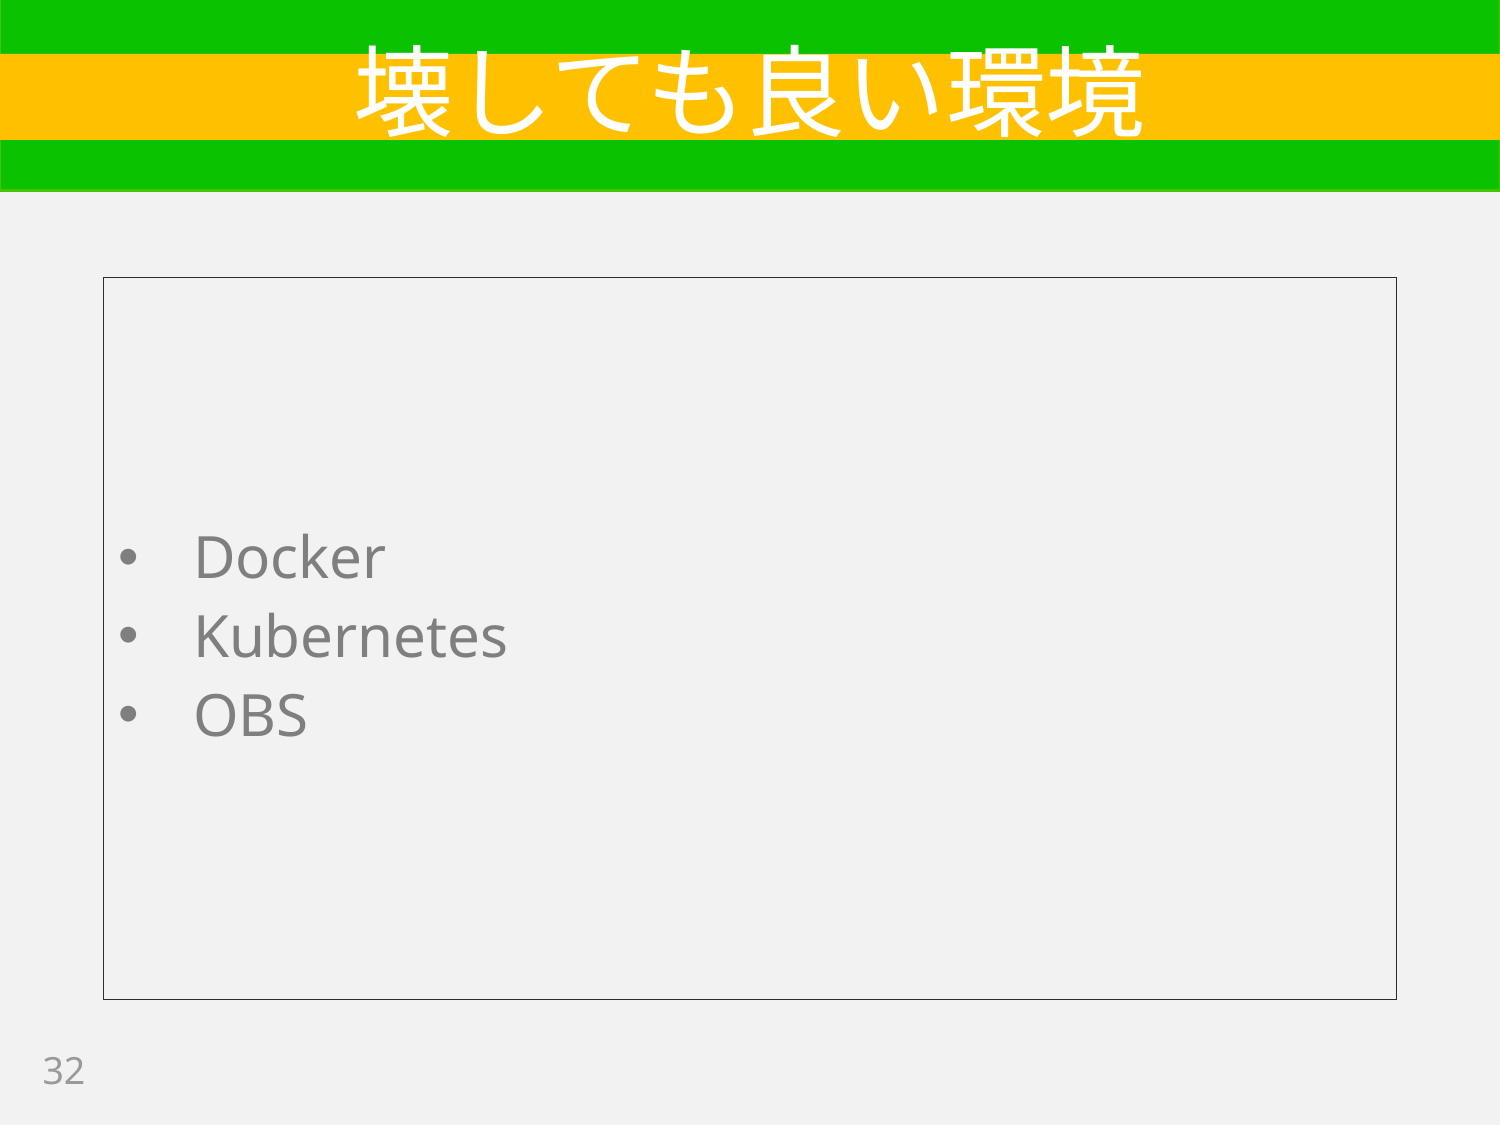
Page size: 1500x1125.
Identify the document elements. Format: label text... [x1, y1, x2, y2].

slide_number 32 [27, 1042, 146, 1102]
list Docker Kubernetes OBS [103, 277, 1397, 1000]
title 壊しても良い環境 [0, 53, 1500, 140]
